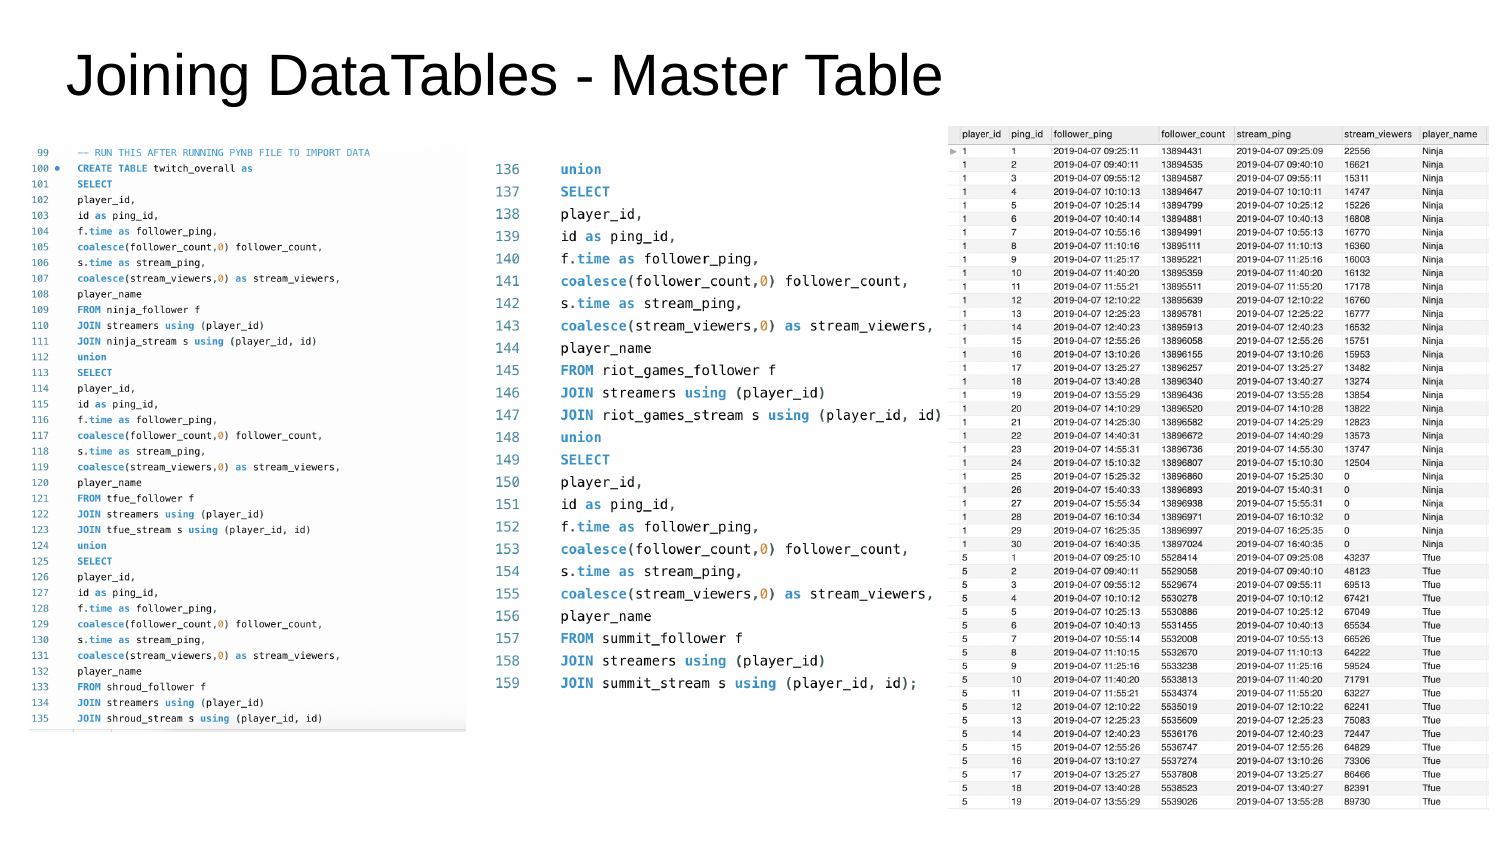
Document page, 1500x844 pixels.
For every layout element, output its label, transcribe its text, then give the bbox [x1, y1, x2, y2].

picture [29, 145, 467, 732]
title Joining DataTables - Master Table [51, 21, 1449, 116]
picture [488, 126, 1490, 810]
